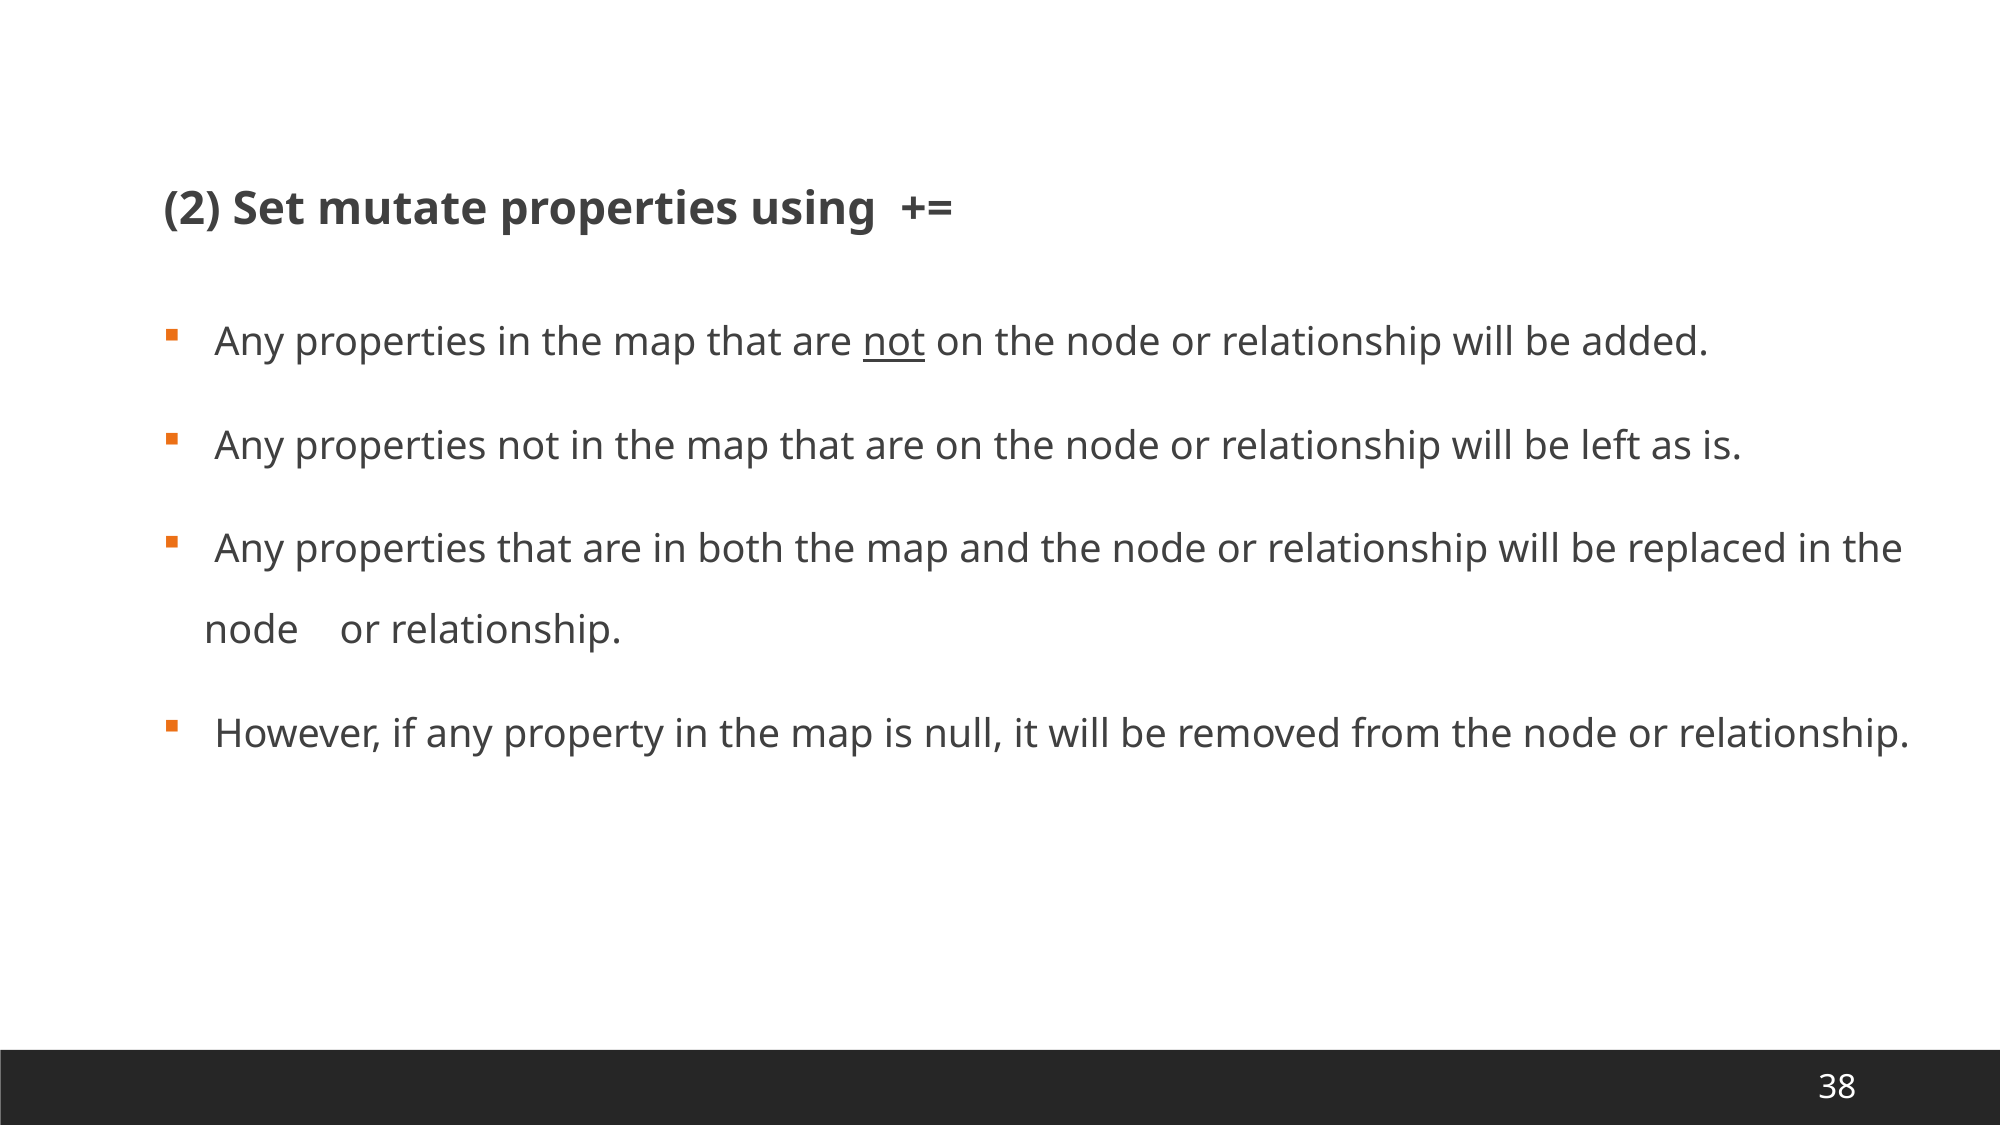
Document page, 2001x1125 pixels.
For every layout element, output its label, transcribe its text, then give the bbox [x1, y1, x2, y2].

slide_number 38 [1803, 1057, 1932, 1118]
list (2) Set mutate properties using += Any properties in the map that are not on the node or relationship will be added. Any properties not in the map that are on the node or relationship will be left as is. Any properties that are in both the map and the node or relationship will be replaced in the node or relationship. However, if any property in the map is null, it will be removed from the node or relationship. [149, 165, 1932, 922]
